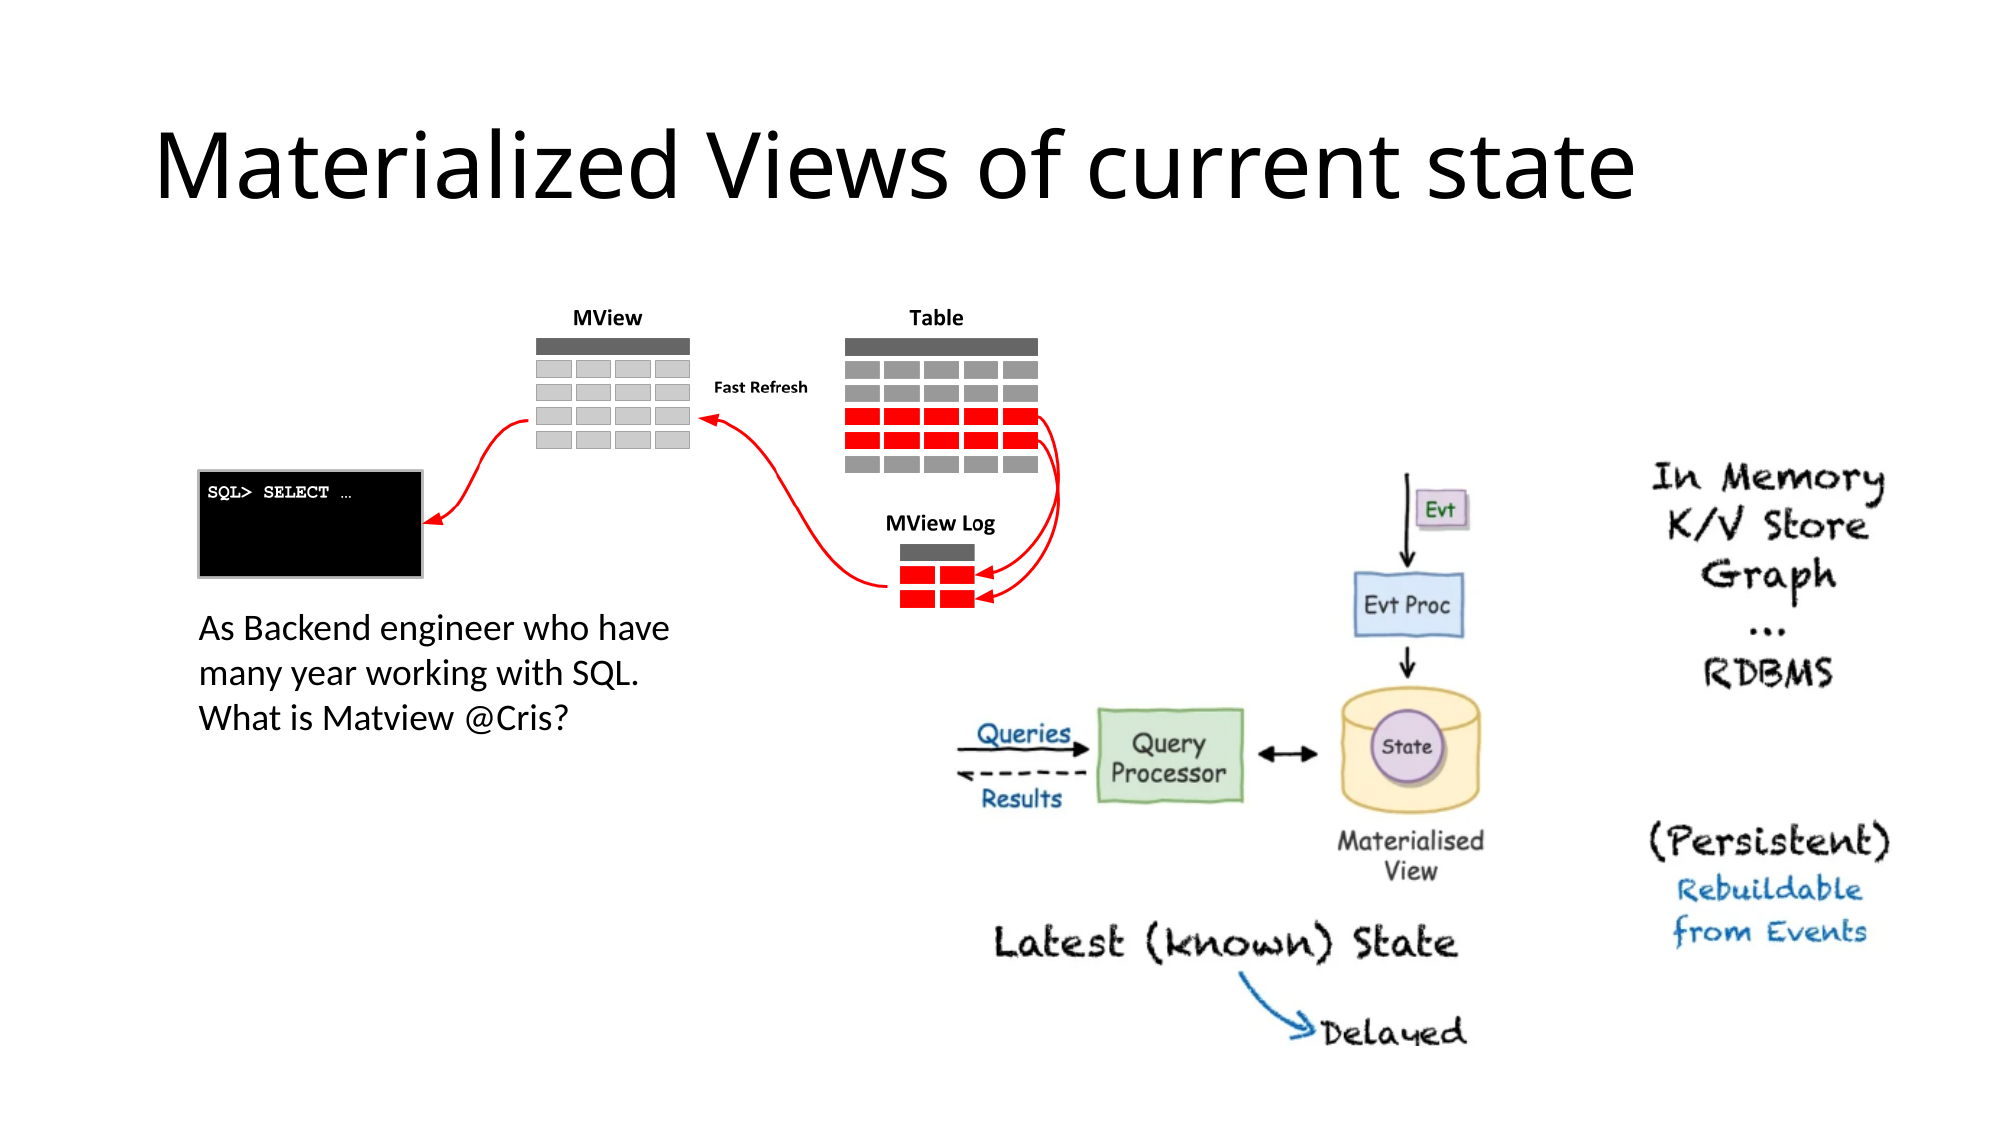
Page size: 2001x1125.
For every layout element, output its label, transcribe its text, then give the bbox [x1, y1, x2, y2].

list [939, 449, 1914, 1046]
text_box As Backend engineer who have many year working with SQL. What is Matview @Cris? [183, 621, 693, 746]
picture [183, 277, 1074, 621]
title Materialized Views of current state [137, 59, 1863, 278]
